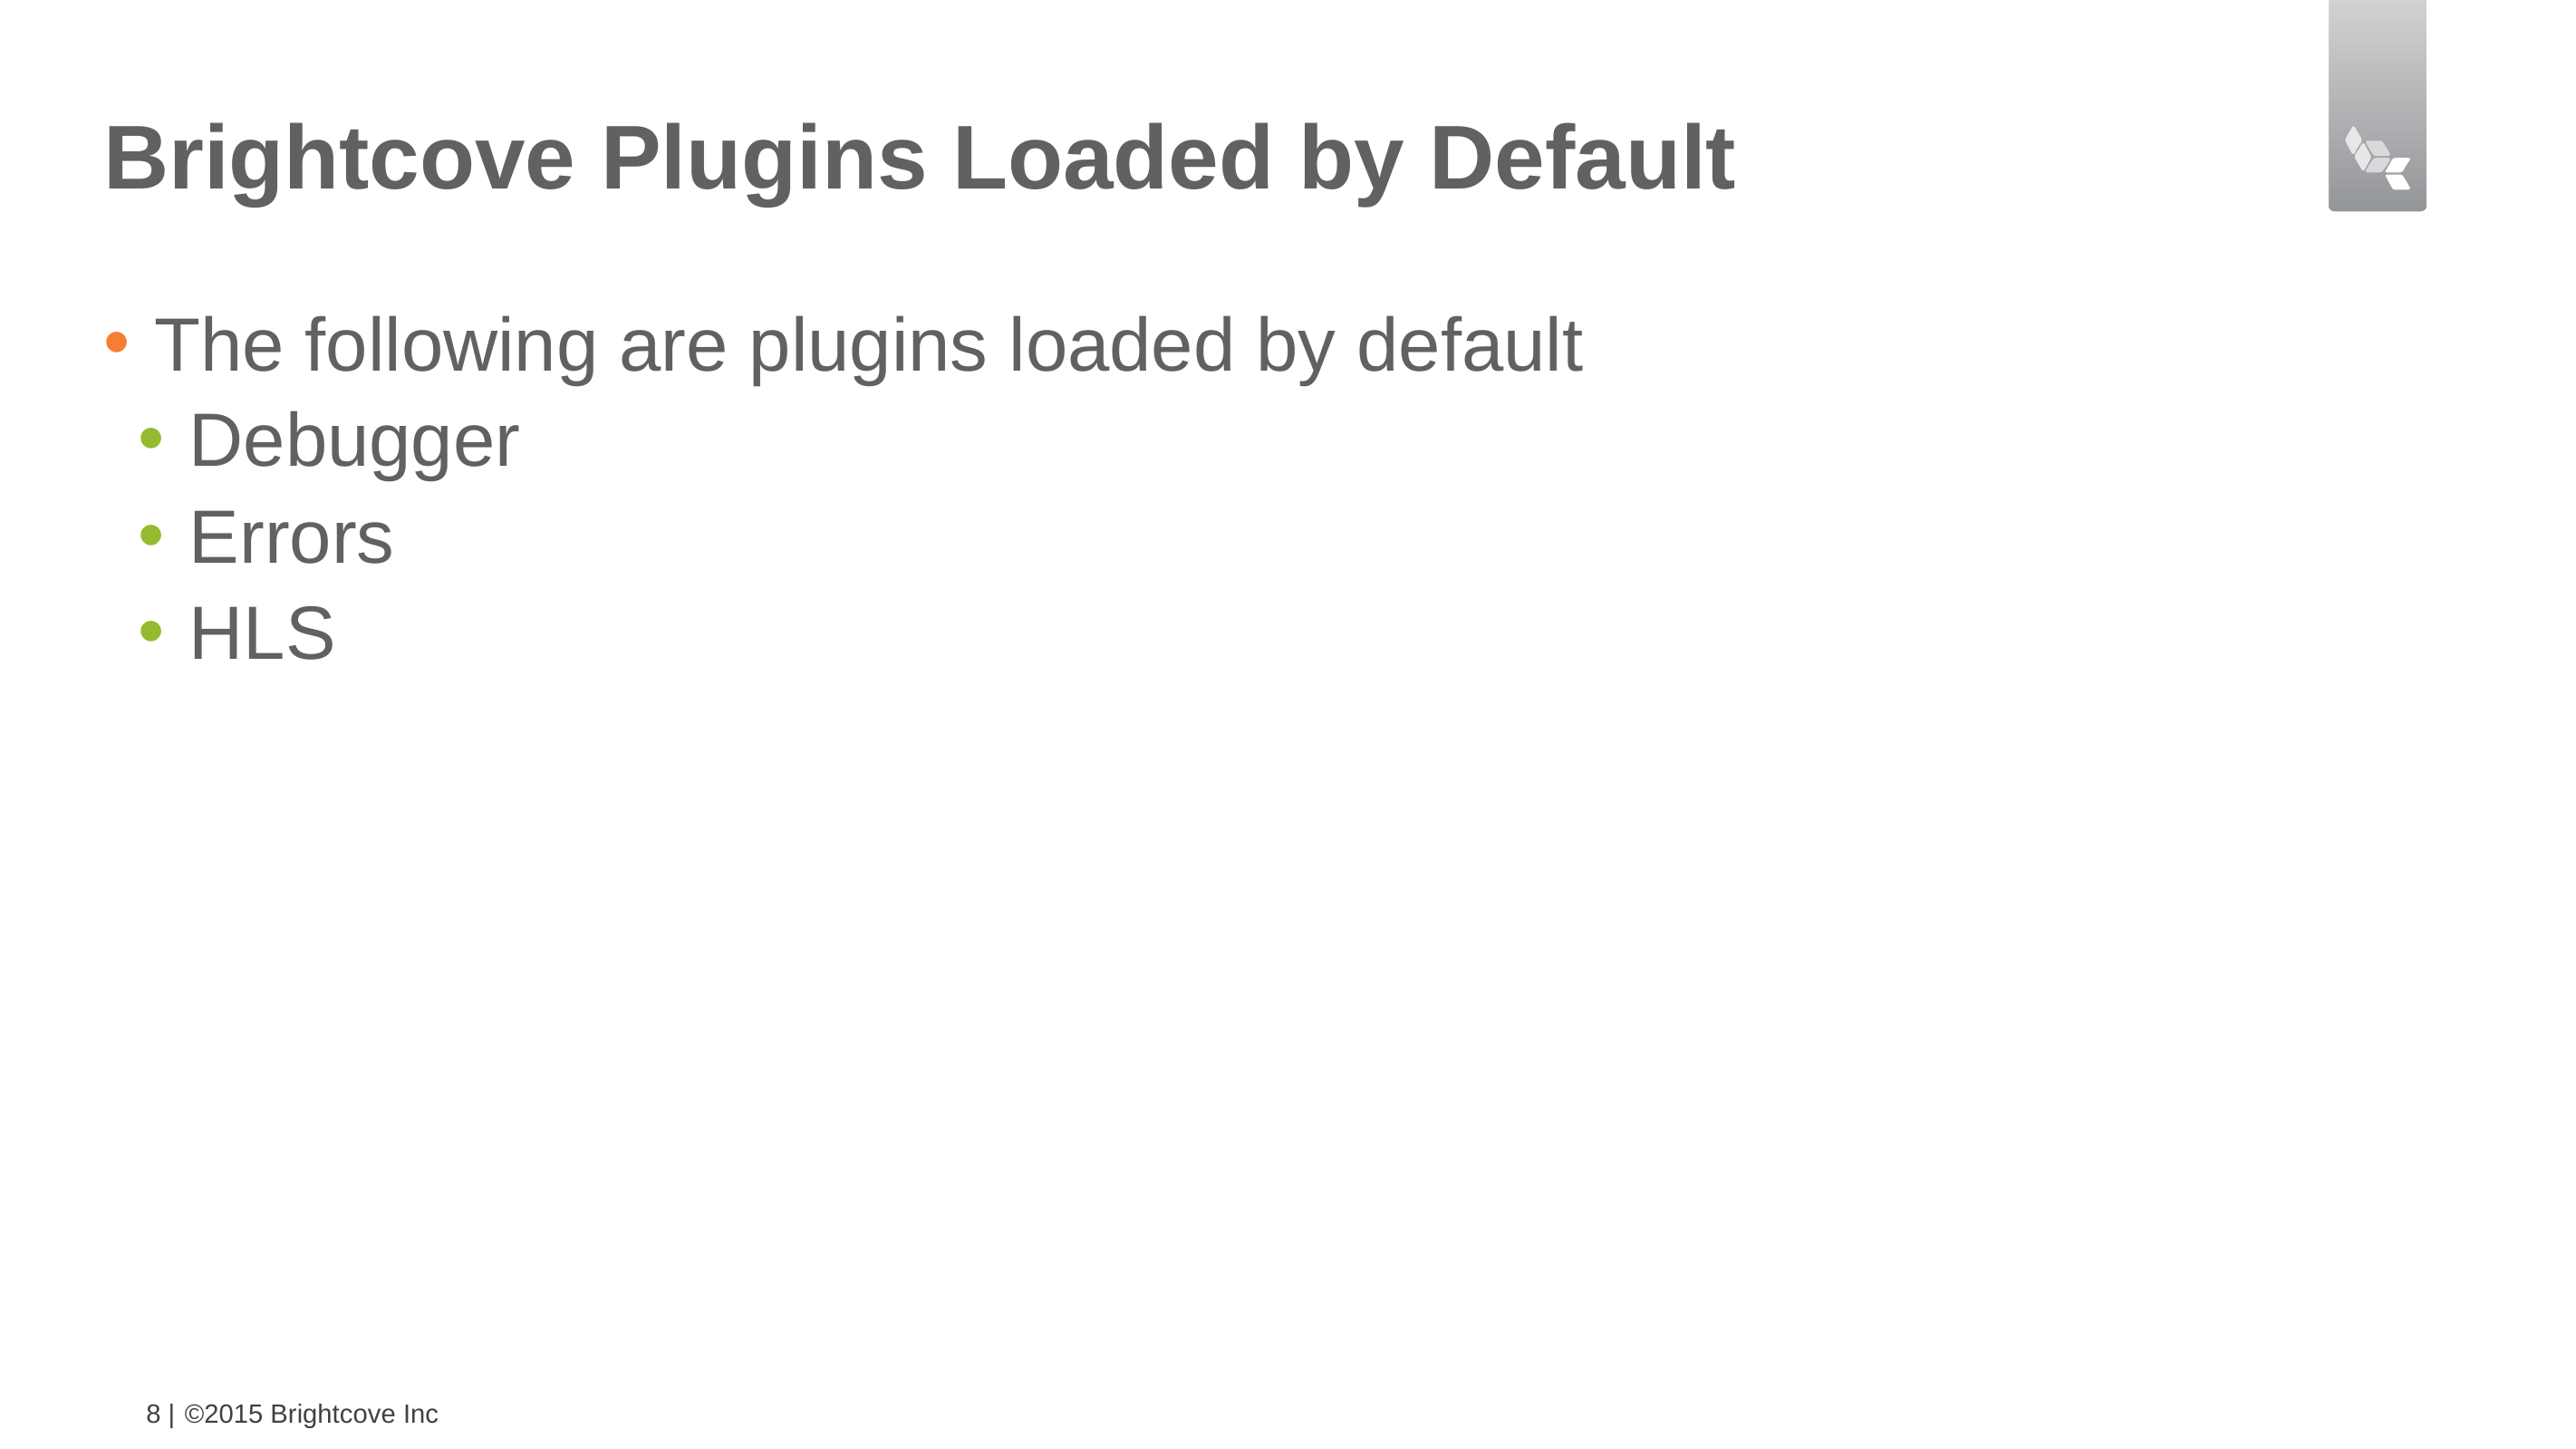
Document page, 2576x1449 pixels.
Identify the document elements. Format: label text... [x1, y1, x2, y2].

title Brightcove Plugins Loaded by Default [80, 44, 2270, 260]
slide_number 8 | [88, 1374, 189, 1449]
footer ©2015 Brightcove Inc [189, 1374, 988, 1449]
list The following are plugins loaded by default Debugger Errors HLS [80, 284, 2441, 1302]
